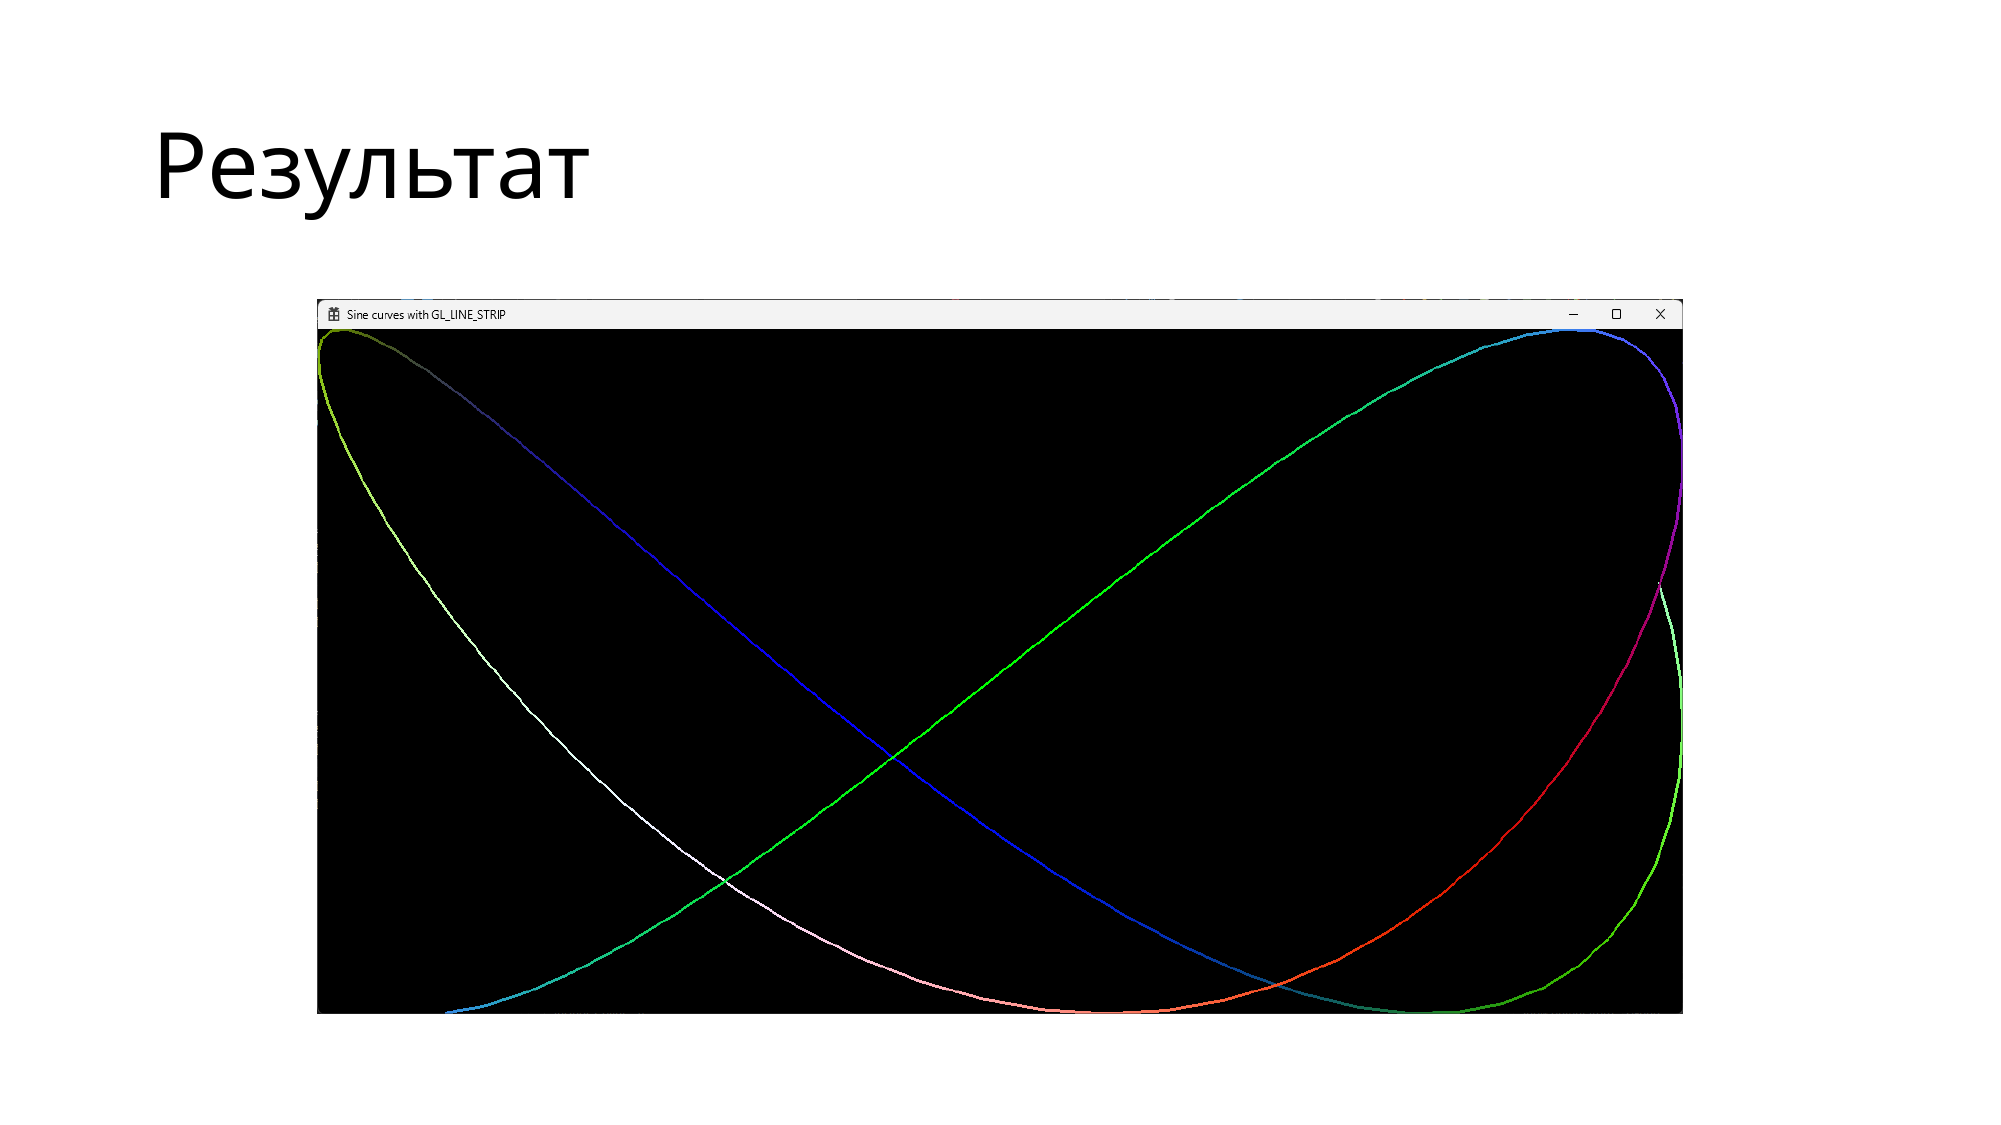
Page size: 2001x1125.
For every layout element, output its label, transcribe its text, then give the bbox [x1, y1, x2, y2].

title Результат [137, 59, 1863, 278]
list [317, 299, 1683, 1014]
